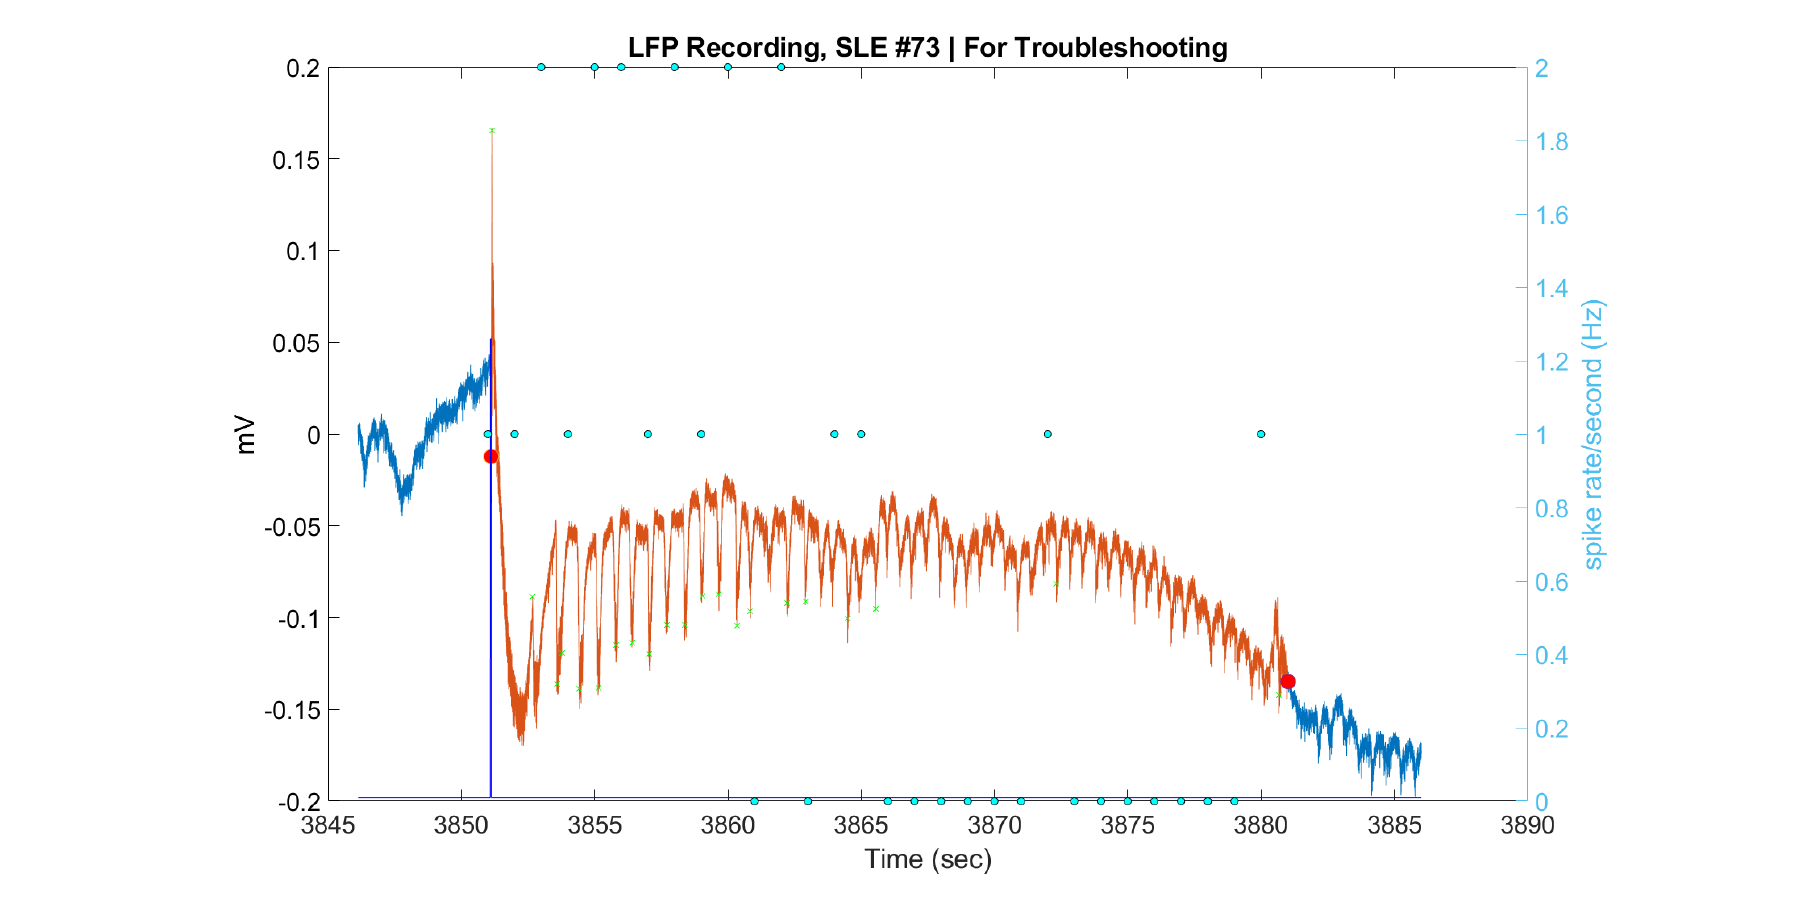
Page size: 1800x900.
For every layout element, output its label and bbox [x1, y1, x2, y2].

picture [126, 0, 1674, 900]
